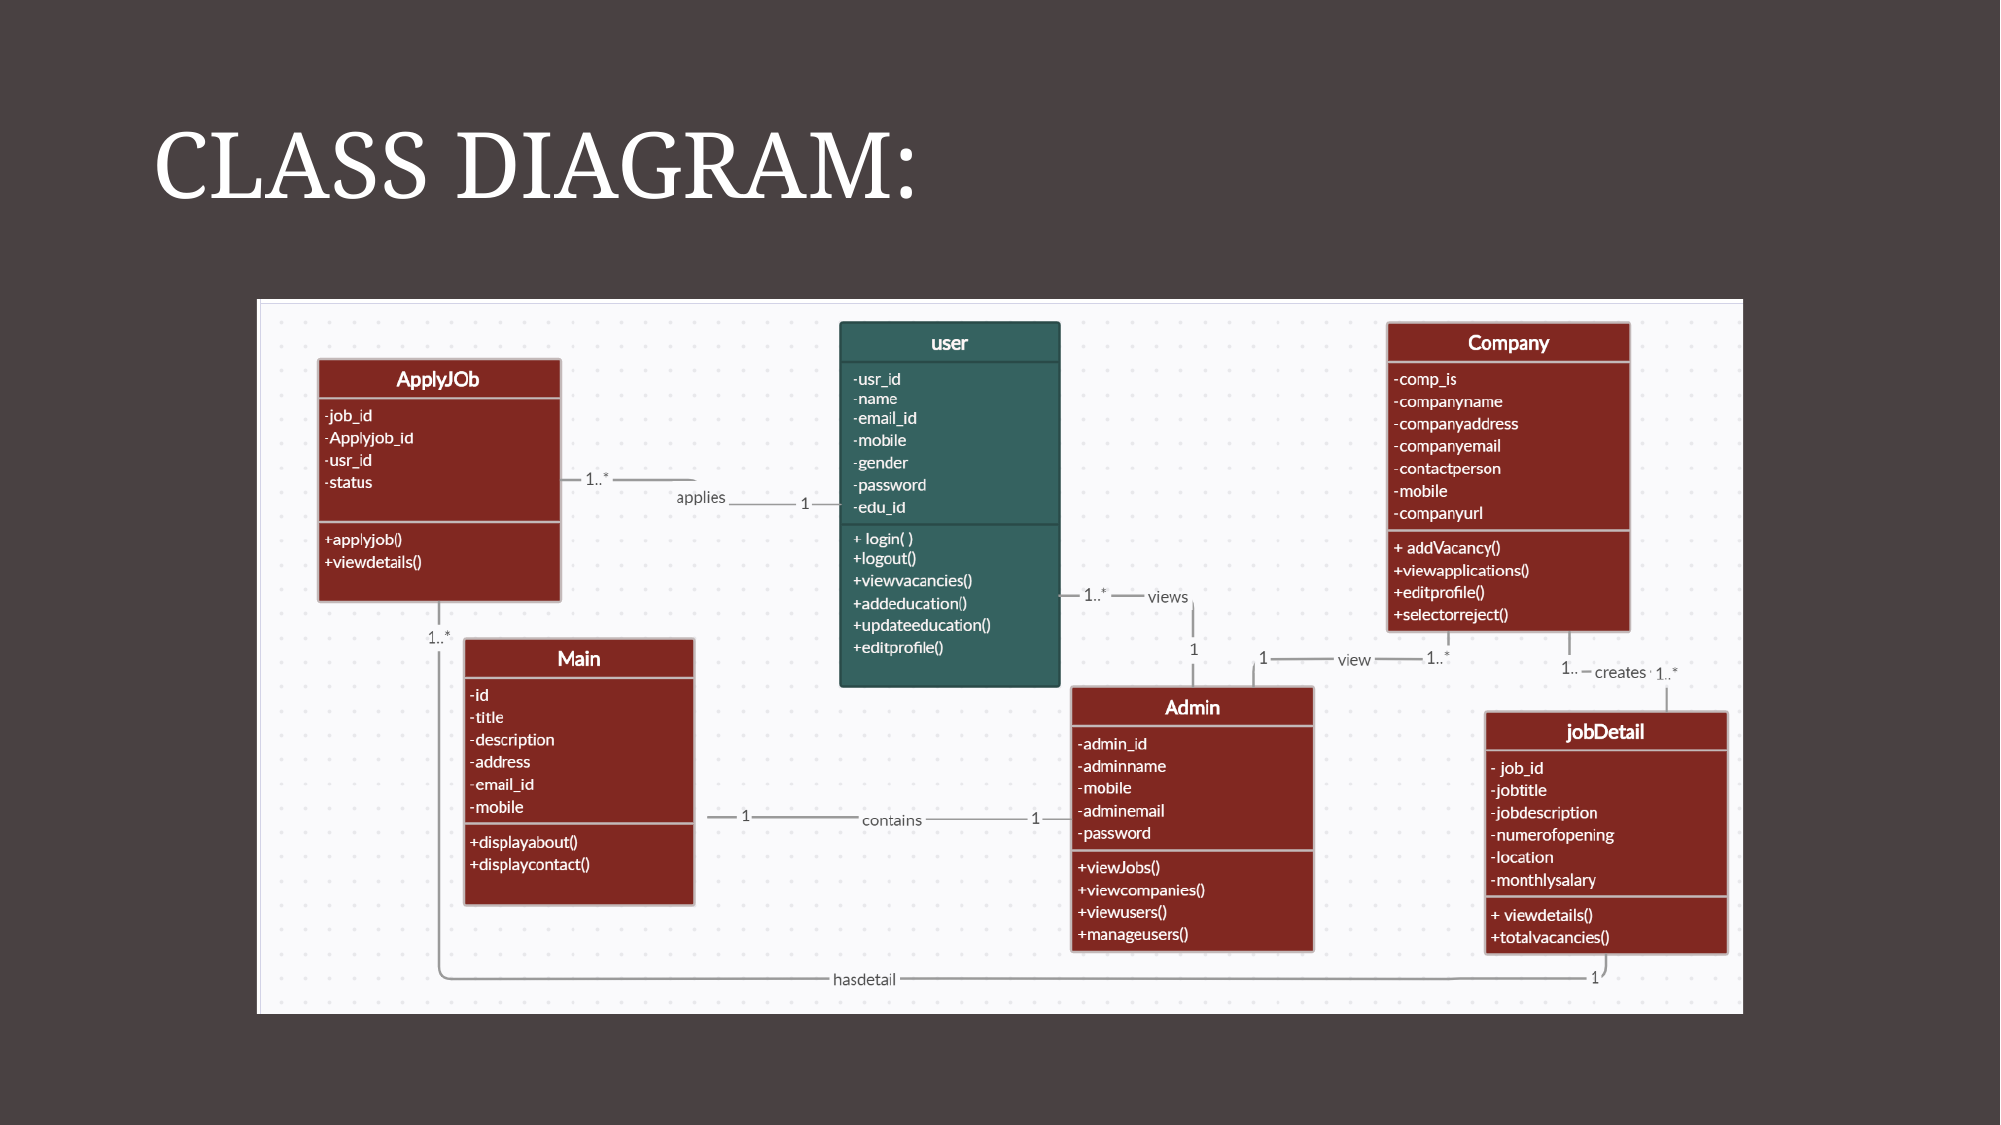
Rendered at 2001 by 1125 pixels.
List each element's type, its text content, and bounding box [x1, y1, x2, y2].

title Class diagram: [137, 59, 1863, 278]
picture [256, 299, 1744, 1014]
